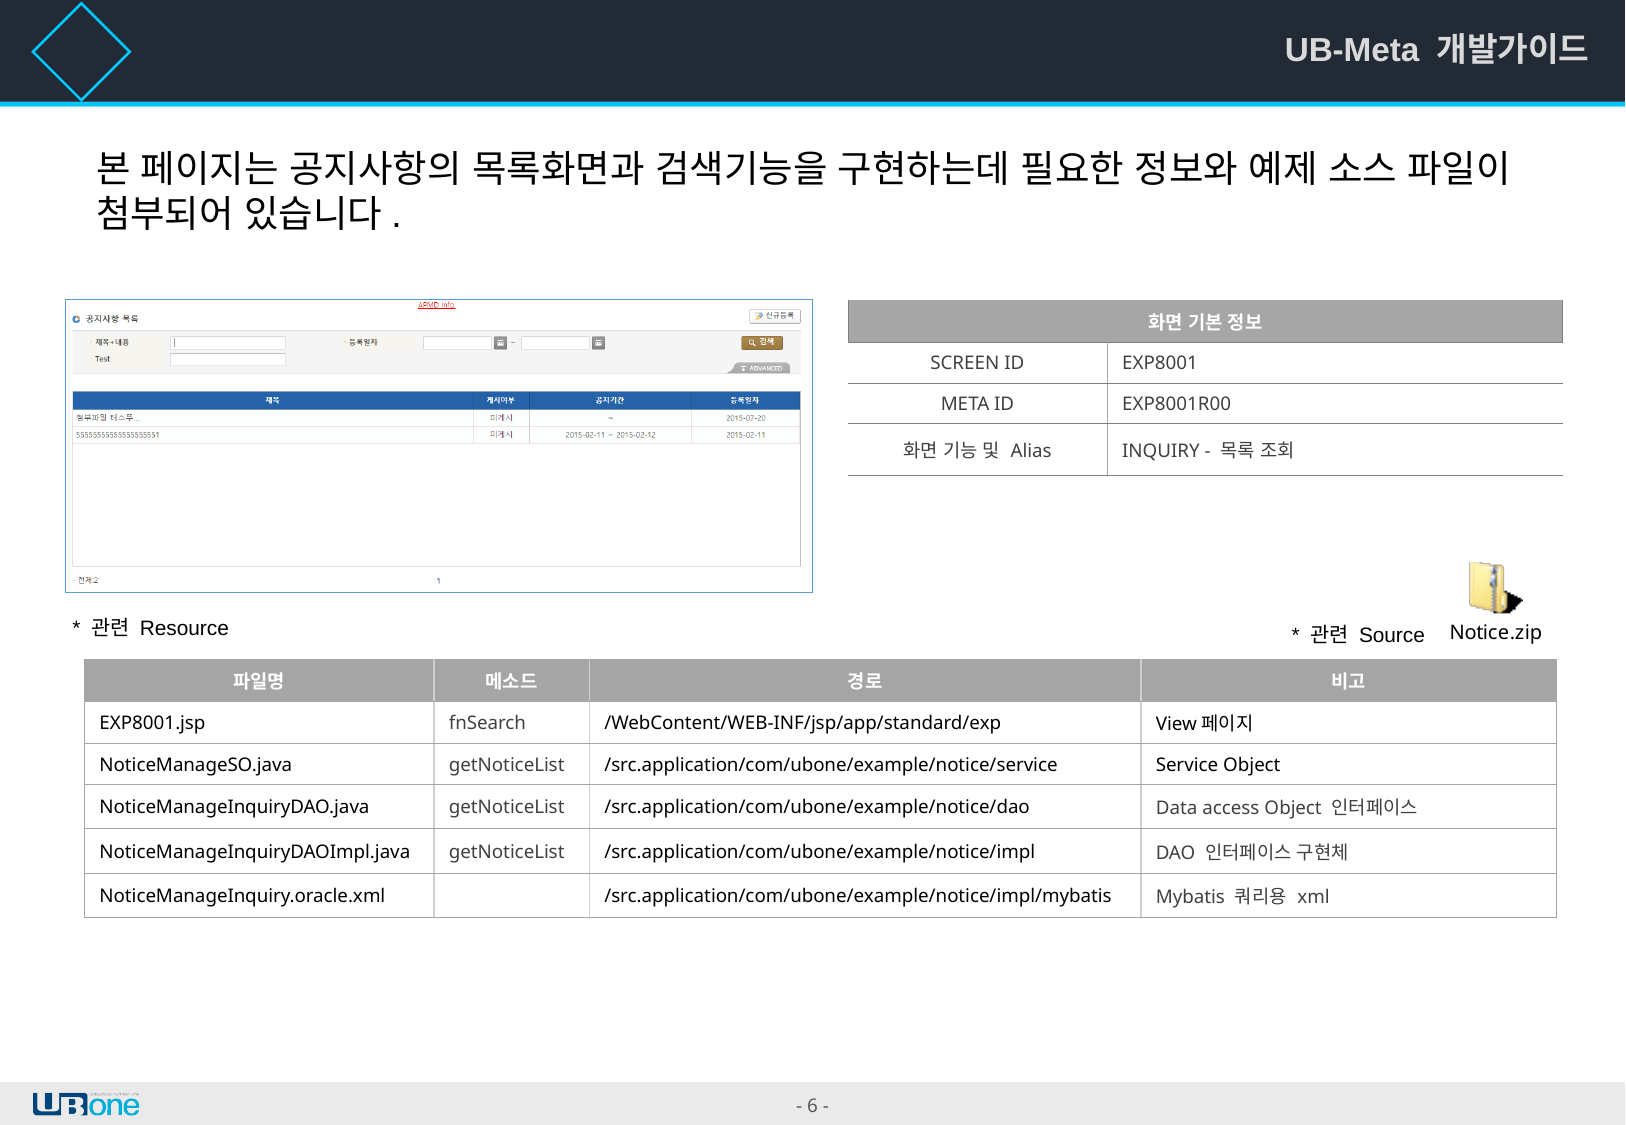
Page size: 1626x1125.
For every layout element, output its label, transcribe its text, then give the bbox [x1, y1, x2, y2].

table_cell 화면 기능 및 Alias [848, 424, 1107, 475]
text_box 본 페이지는 공지사항의 목록화면과 검색기능을 구현하는데 필요한 정보와 예제 소스 파일이 첨부되어 있습니다. [81, 137, 1557, 242]
table_cell META ID [848, 384, 1107, 423]
table_cell getNoticeList [435, 744, 589, 784]
table_cell View페이지 [1142, 702, 1556, 743]
picture [94, 1102, 102, 1112]
table_cell Data access Object 인터페이스 [1142, 785, 1556, 828]
table_cell /src.application/com/ubone/example/notice/service [590, 744, 1140, 784]
table_cell SCREEN ID [848, 343, 1107, 383]
table_cell NoticeManageInquiryDAOImpl.java [85, 829, 433, 873]
table_cell DAO 인터페이스 구현체 [1142, 829, 1556, 873]
table_header 파일명 [85, 660, 433, 701]
table_cell NoticeManageInquiryDAO.java [85, 785, 433, 828]
text_box * 관련 Source [1276, 613, 1440, 654]
table_cell NoticeManageInquiry.oracle.xml [85, 874, 433, 917]
table_cell getNoticeList [435, 785, 589, 828]
table_cell fnSearch [435, 702, 589, 743]
table_cell getNoticeList [435, 829, 589, 873]
table_cell /WebContent/WEB-INF/jsp/app/standard/exp [590, 702, 1140, 743]
table_cell Service Object [1142, 744, 1556, 784]
picture [32, 1091, 140, 1116]
table_cell EXP8001R00 [1108, 384, 1563, 423]
picture [128, 1109, 140, 1116]
table_header 경로 [590, 660, 1140, 701]
text_box 4 공지사항 목록 [56, 19, 872, 79]
table_cell /src.application/com/ubone/example/notice/impl/mybatis [590, 874, 1140, 917]
table_cell [435, 874, 589, 917]
table_header 메소드 [435, 660, 589, 701]
table_cell EXP8001 [1108, 343, 1563, 383]
table_cell Mybatis 쿼리용 xml [1142, 874, 1556, 917]
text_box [1438, 562, 1551, 652]
table_cell NoticeManageSO.java [85, 744, 433, 784]
text_box * 관련 Resource [57, 607, 244, 647]
picture [112, 1102, 118, 1116]
table_cell EXP8001.jsp [85, 702, 433, 743]
table_header 비고 [1142, 660, 1556, 701]
table_cell /src.application/com/ubone/example/notice/dao [590, 785, 1140, 828]
table_cell /src.application/com/ubone/example/notice/impl [590, 829, 1140, 873]
picture [65, 299, 813, 593]
table_header 화면 기본 정보 [849, 301, 1562, 342]
table_cell INQUIRY - 목록 조회 [1108, 424, 1563, 475]
